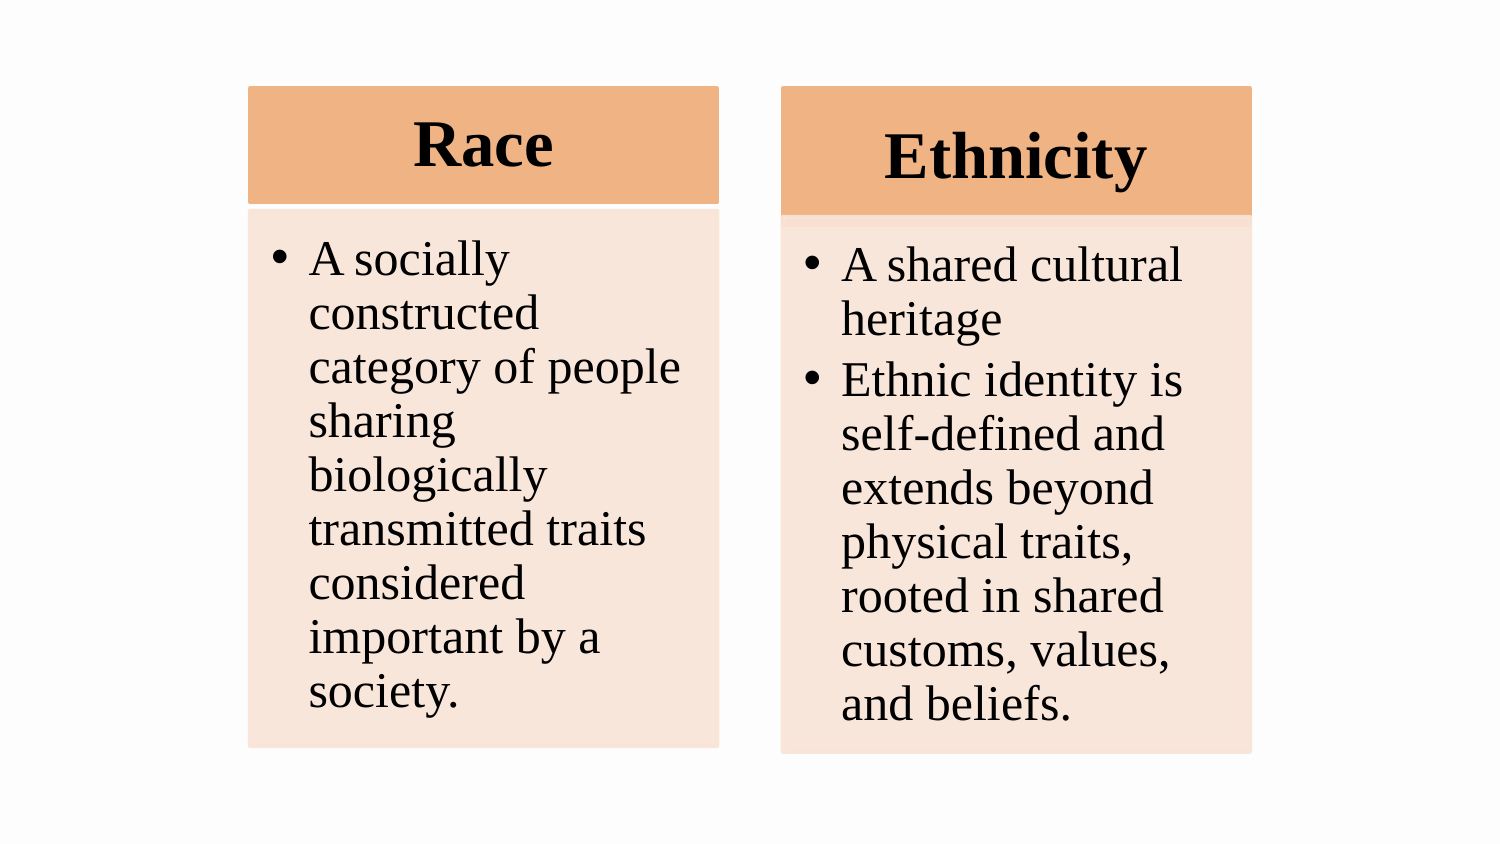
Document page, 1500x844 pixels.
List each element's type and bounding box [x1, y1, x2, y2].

text_box [249, 88, 1251, 756]
